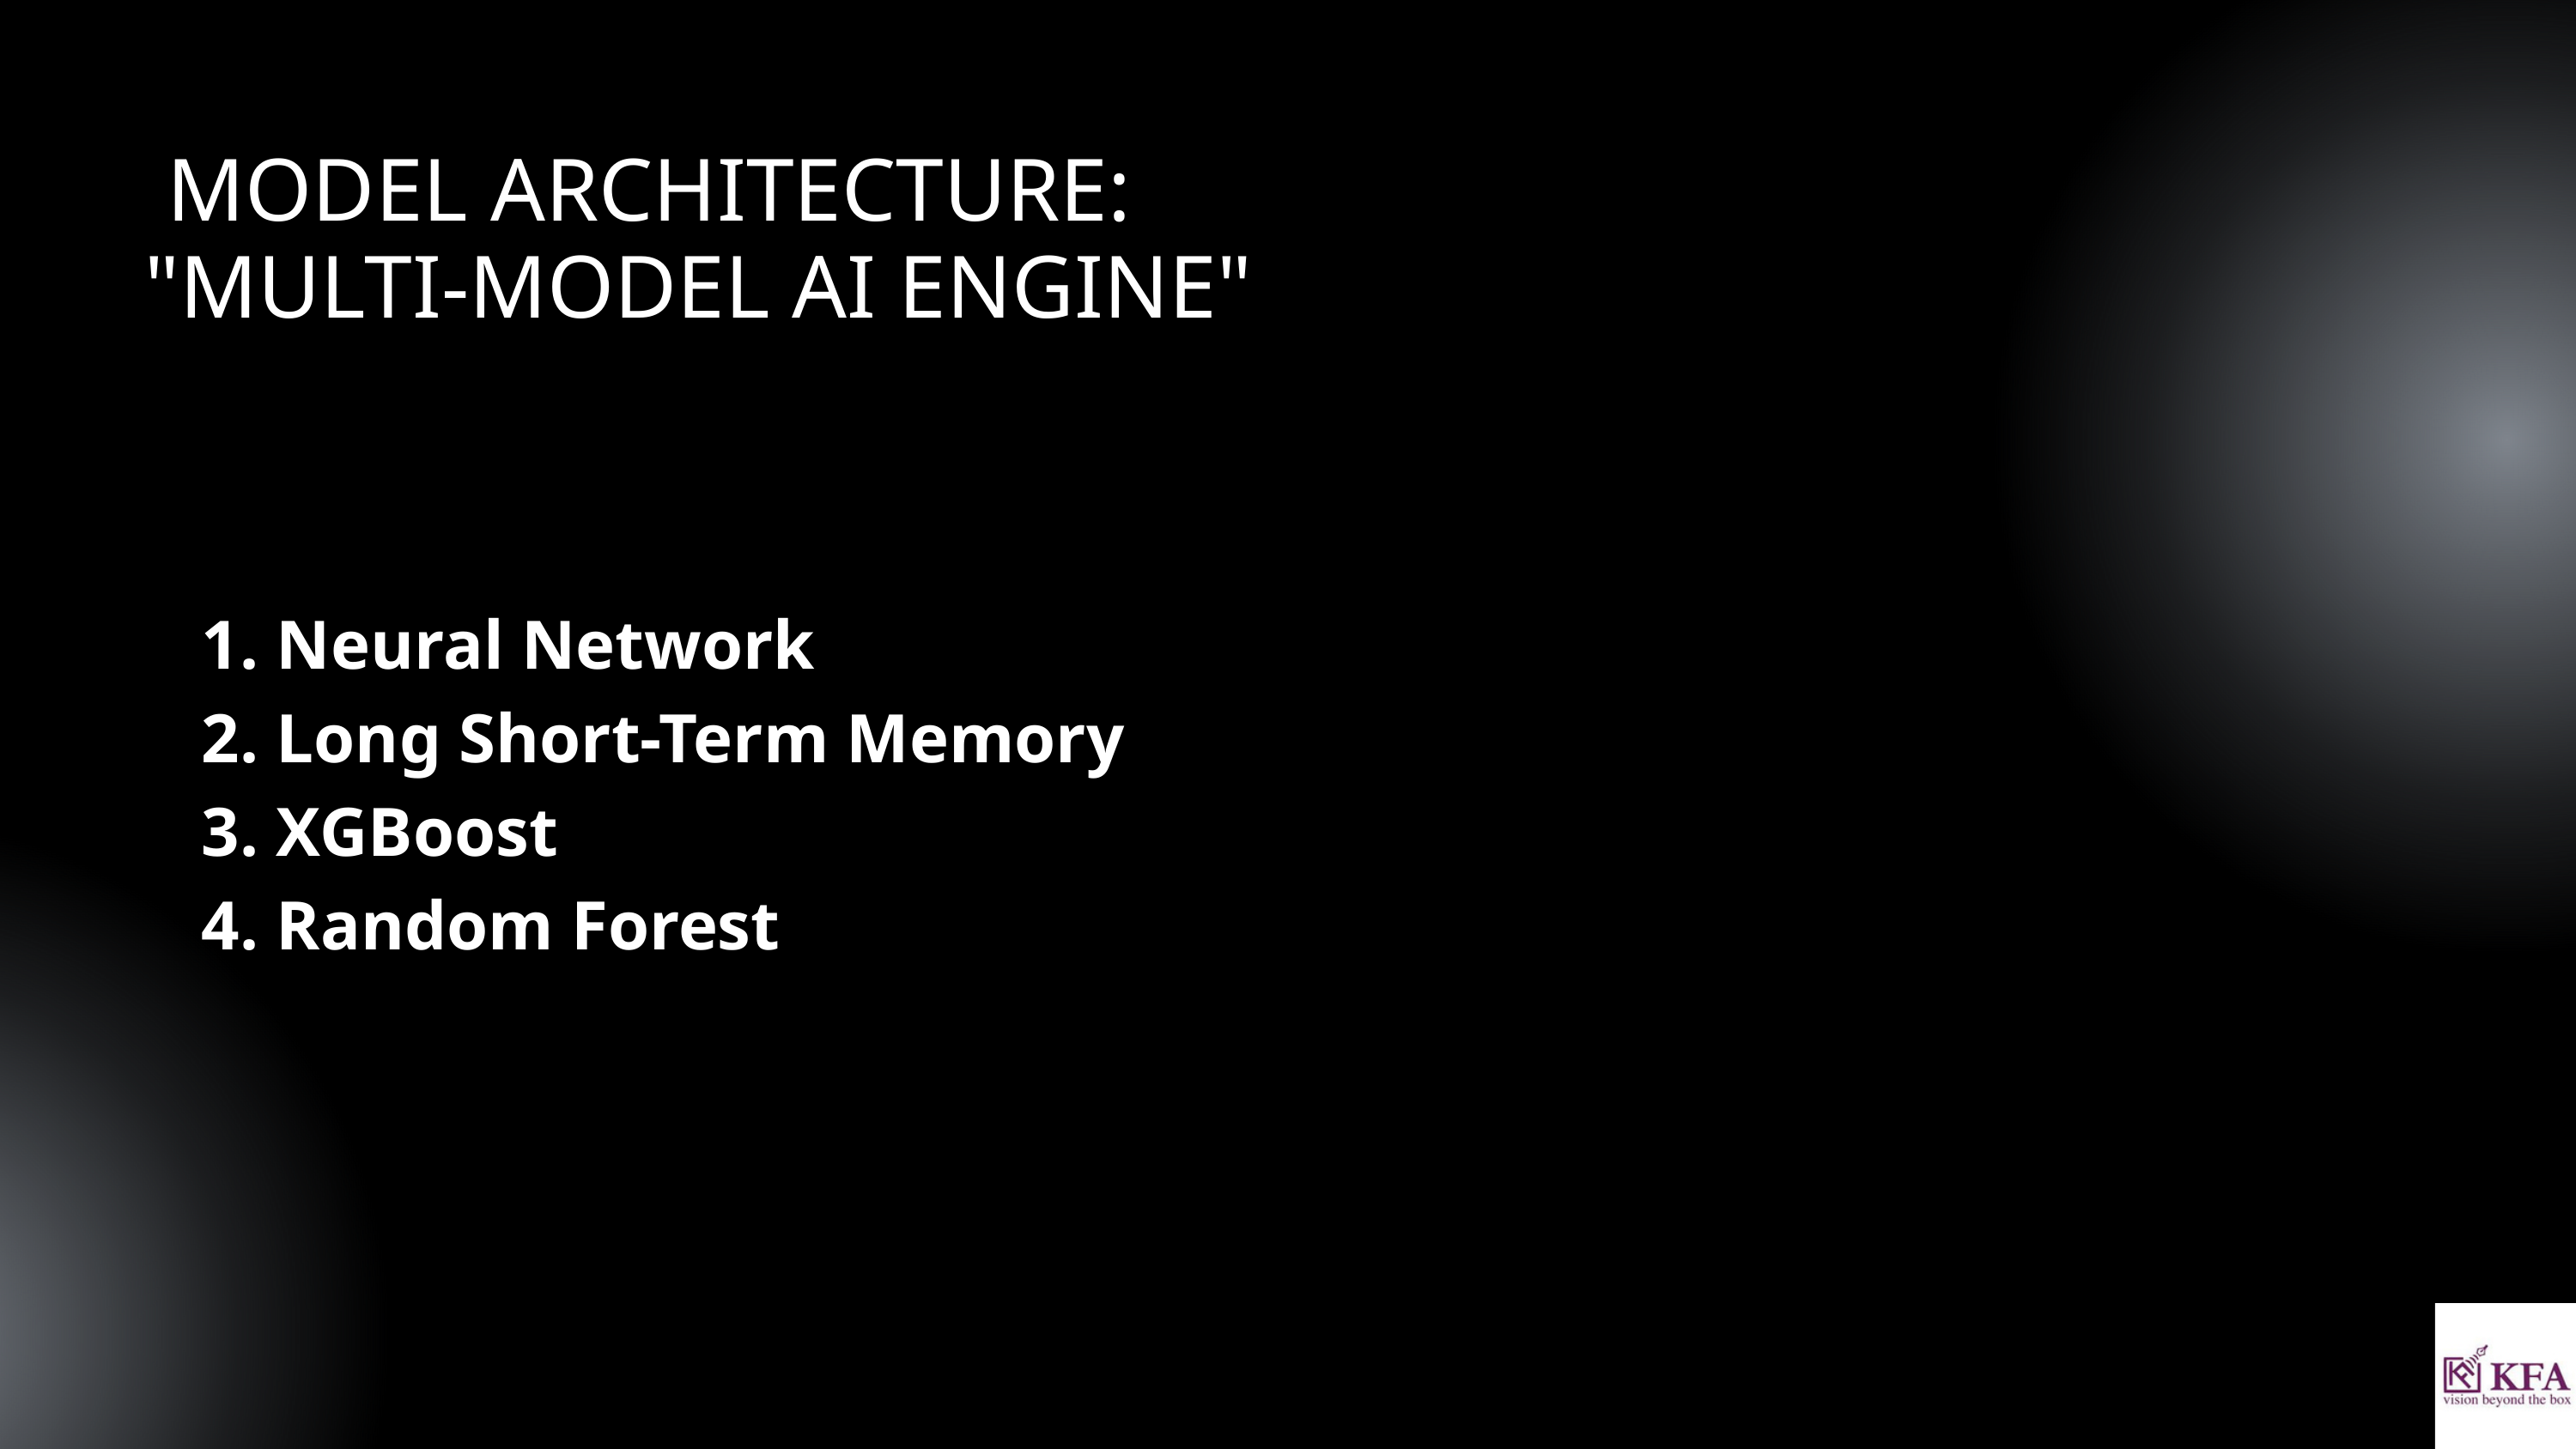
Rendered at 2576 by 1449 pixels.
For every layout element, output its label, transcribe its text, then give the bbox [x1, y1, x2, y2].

text_box MODEL ARCHITECTURE: "MULTI-MODEL AI ENGINE" [144, 141, 1937, 433]
text_box Neural Network Long Short-Term Memory XGBoost Random Forest [144, 589, 1181, 964]
text_box [1992, 0, 2576, 955]
text_box [2434, 1303, 2576, 1449]
text_box [0, 819, 392, 1449]
